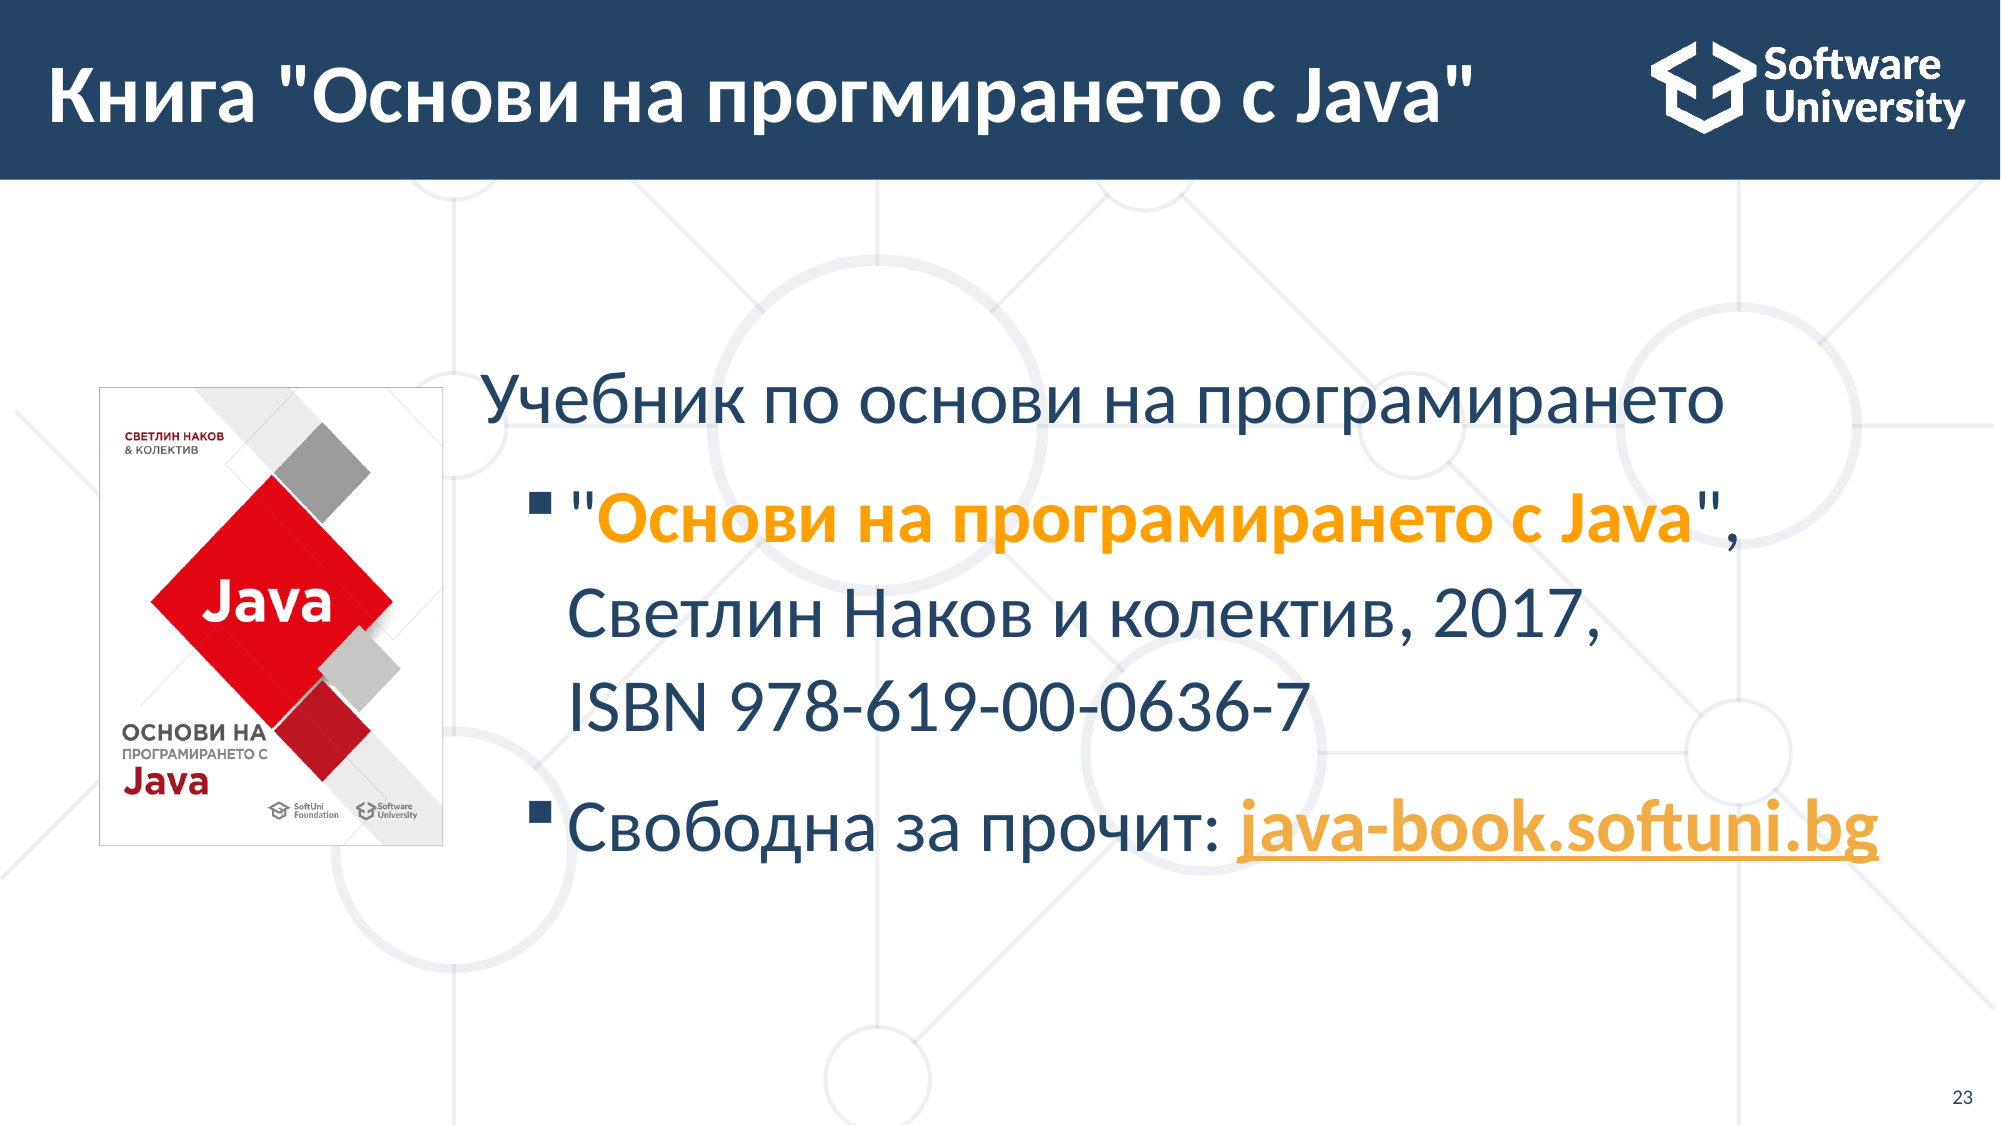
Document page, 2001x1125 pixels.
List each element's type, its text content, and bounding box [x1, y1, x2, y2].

slide_number 23 [1927, 1067, 1989, 1117]
list Учебник по основи на програмирането "Основи на програмирането с Java", Светлин Наков и колектив, 2017, ISBN 978-619-00-0636-7 Свободна за прочит: java-book.softuni.bg [462, 280, 1988, 930]
picture [1651, 41, 1966, 134]
title Книга "Основи на прогмирането с Java" [31, 16, 1625, 162]
picture [99, 387, 444, 846]
